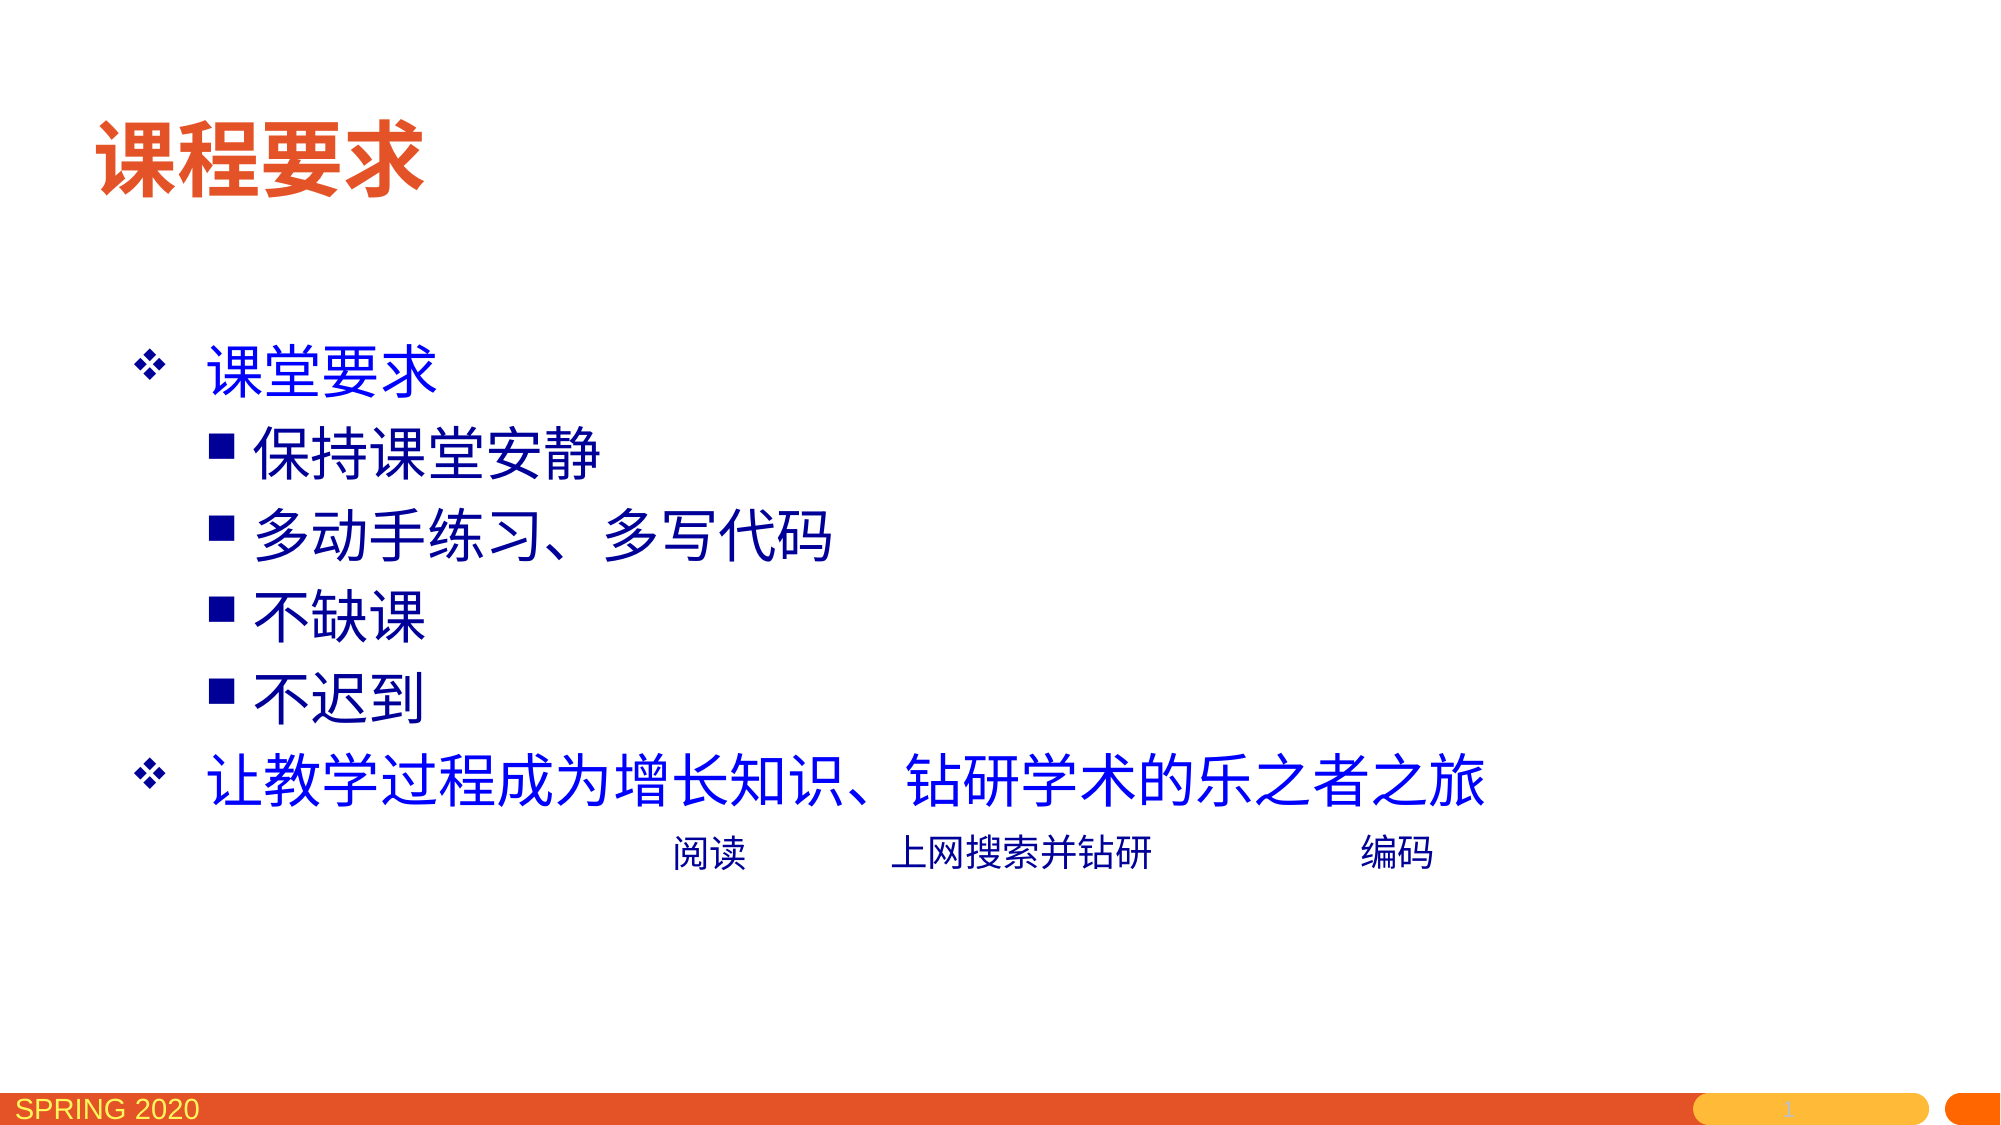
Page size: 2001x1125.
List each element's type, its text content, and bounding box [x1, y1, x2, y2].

text_box 阅读 [657, 822, 832, 882]
text_box 上网搜索并钻研 [858, 821, 1330, 882]
text_box 编码 [1345, 821, 1520, 882]
title 课程要求 [78, 97, 1052, 217]
slide_number 1 [1422, 1098, 1810, 1125]
list 课堂要求 保持课堂安静 多动手练习、多写代码 不缺课 不迟到 让教学过程成为增长知识、钻研学术的乐之者之旅 [115, 327, 1943, 1000]
